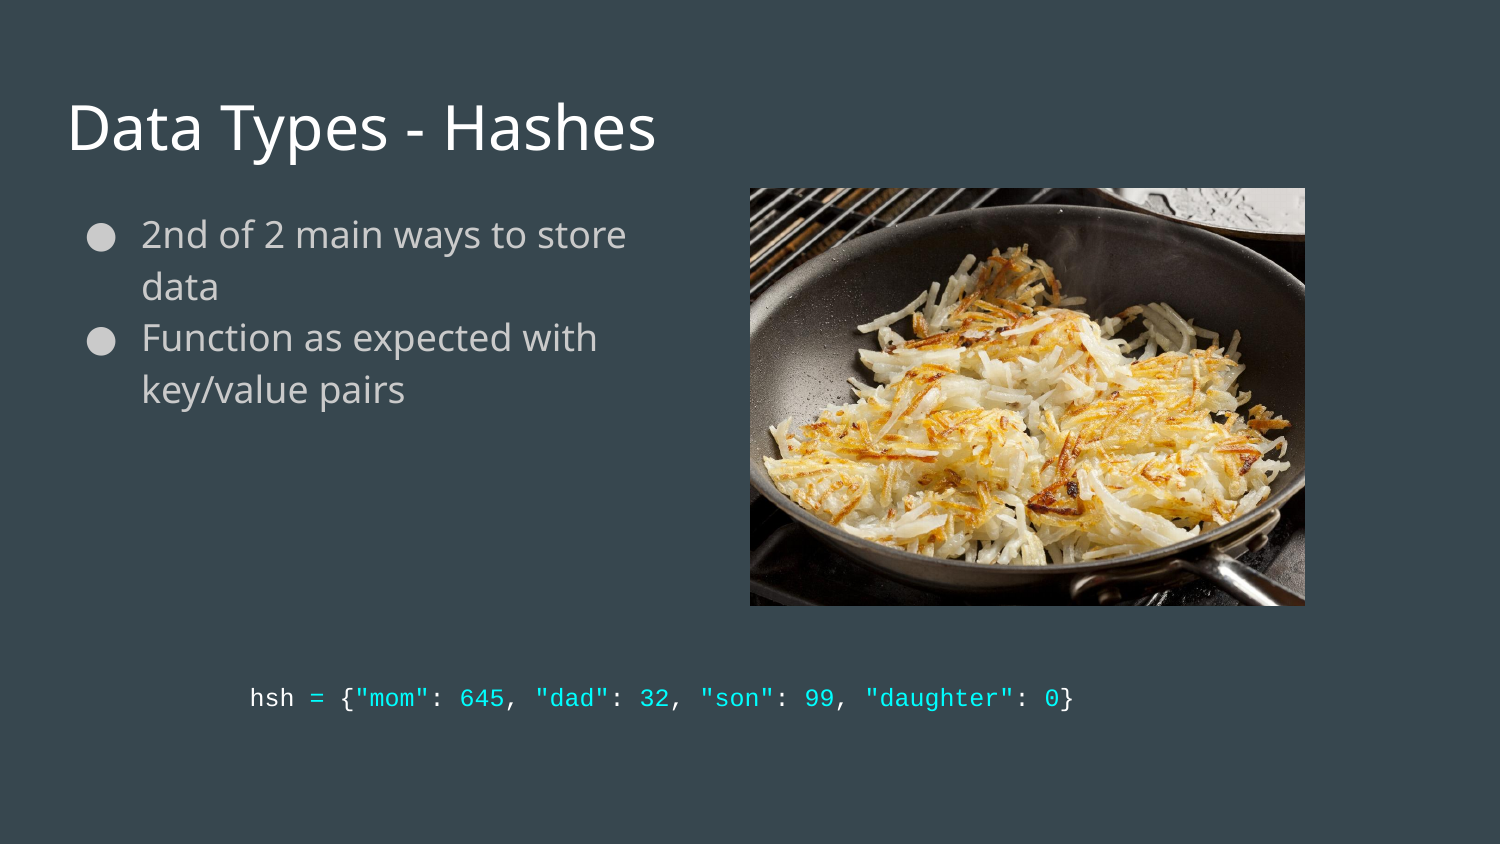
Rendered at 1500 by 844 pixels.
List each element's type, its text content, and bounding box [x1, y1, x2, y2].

text_box hsh = {"mom": 645, "dad": 32, "son": 99, "daughter": 0} [234, 666, 1305, 761]
title Data Types - Hashes [51, 72, 1449, 167]
picture [749, 188, 1306, 606]
list 2nd of 2 main ways to store data Function as expected with key/value pairs [51, 189, 678, 441]
